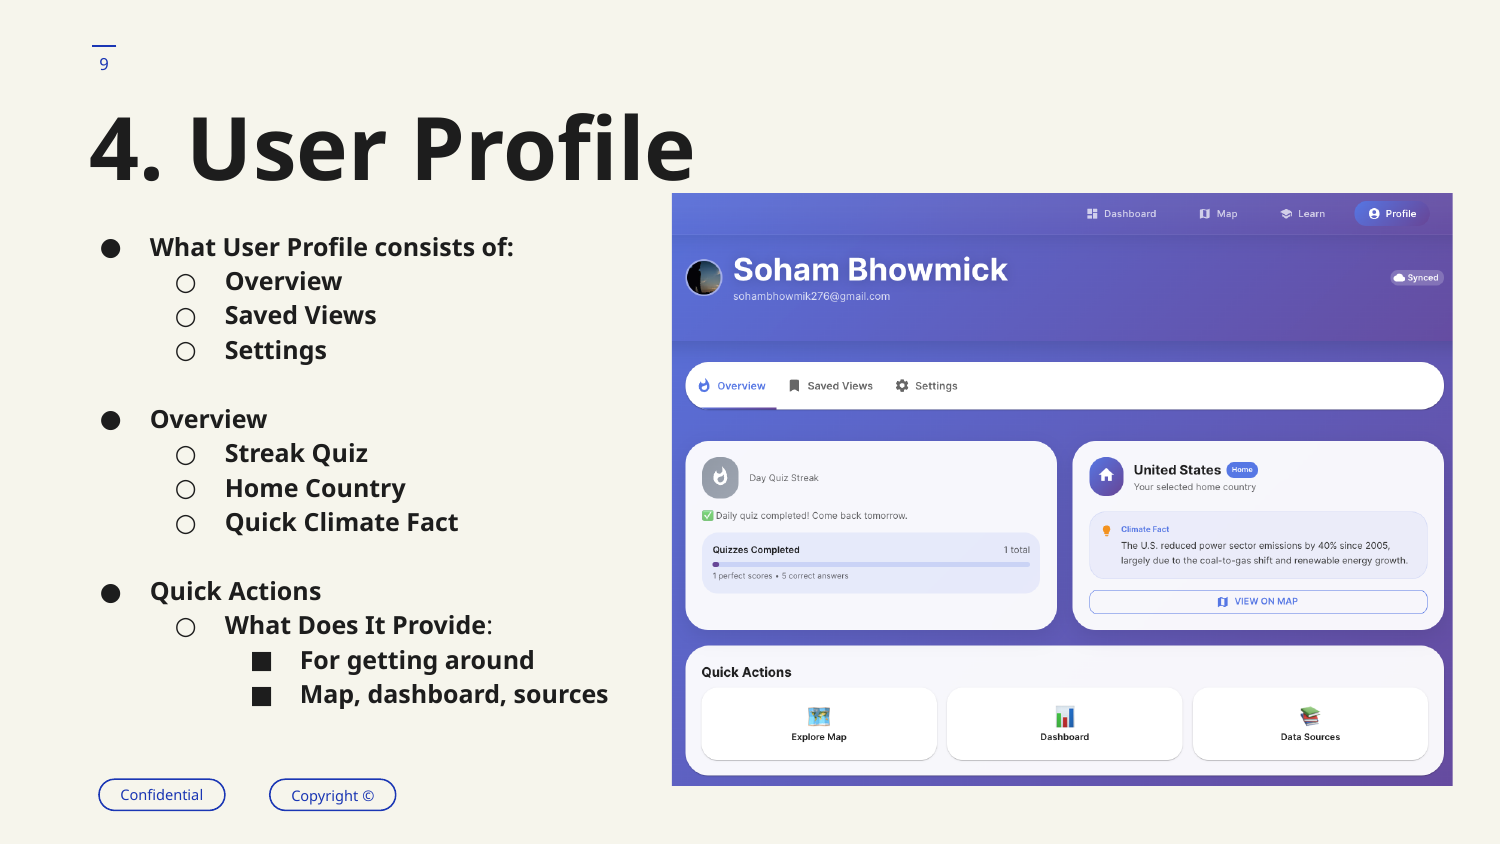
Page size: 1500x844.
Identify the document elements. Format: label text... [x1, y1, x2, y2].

picture [671, 193, 1453, 787]
slide_number ‹#› [69, 33, 140, 98]
list What User Profile consists of: Overview Saved Views Settings Overview Streak Quiz Home Country Quick Climate Fact Quick Actions What Does It Provide: For getting around Map, dashboard, sources [59, 211, 666, 777]
title 4. User Profile [74, 97, 1177, 211]
